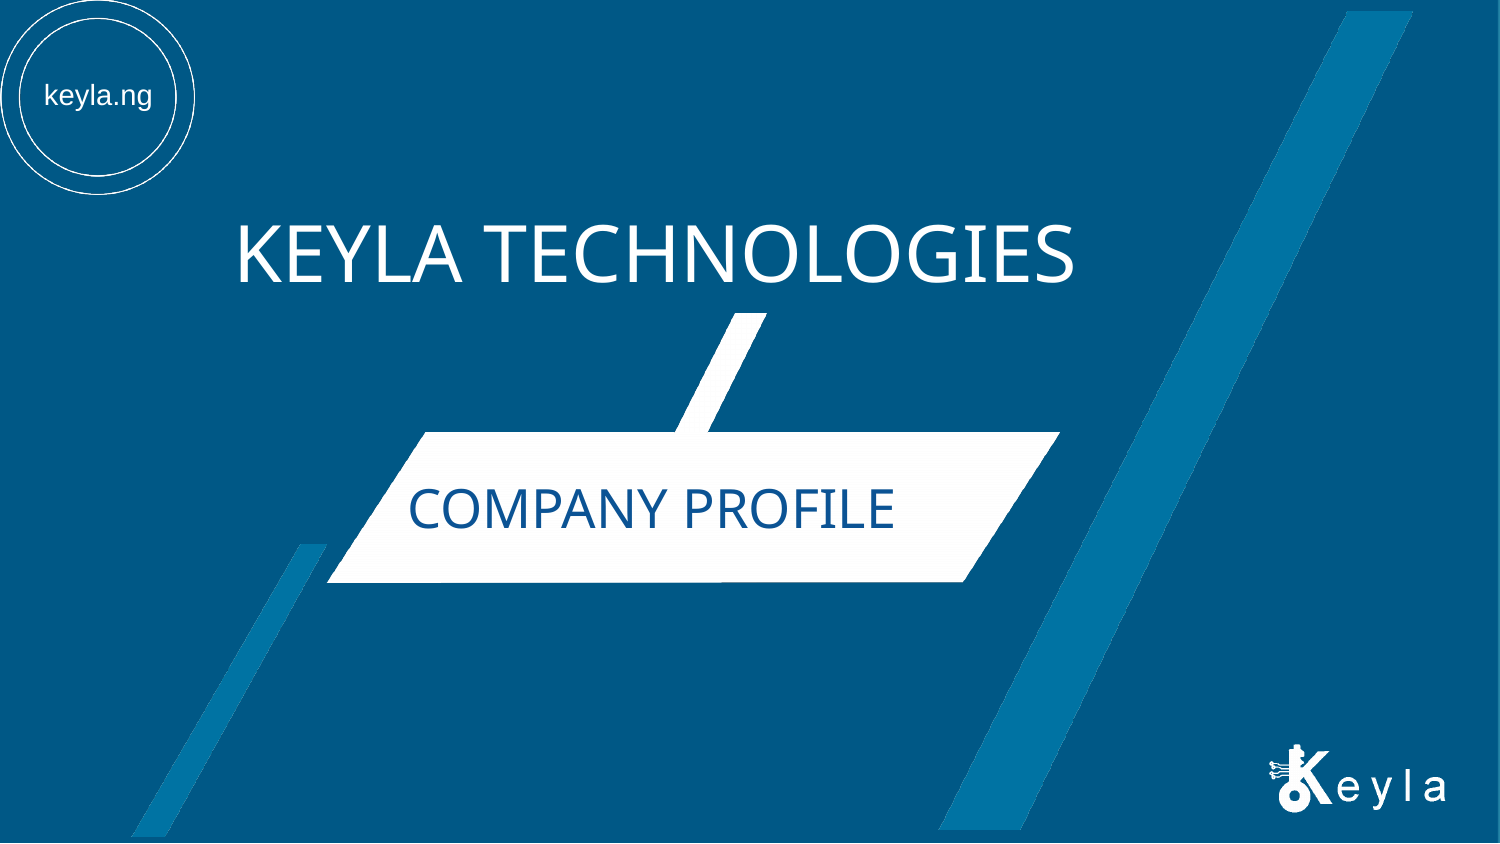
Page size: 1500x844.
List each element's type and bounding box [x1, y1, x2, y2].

picture [847, 225, 898, 282]
picture [1338, 778, 1358, 801]
picture [241, 226, 280, 281]
picture [535, 226, 566, 281]
picture [99, 90, 110, 104]
picture [630, 226, 672, 281]
picture [576, 225, 617, 282]
picture [909, 225, 955, 282]
picture [688, 226, 732, 281]
picture [1372, 778, 1391, 809]
picture [1280, 745, 1330, 812]
picture [1038, 225, 1072, 282]
picture [379, 226, 410, 281]
picture [745, 225, 796, 282]
picture [329, 314, 1058, 582]
picture [138, 91, 142, 104]
picture [290, 226, 321, 281]
picture [966, 226, 985, 281]
picture [484, 226, 526, 281]
picture [60, 92, 73, 104]
picture [46, 85, 52, 104]
picture [413, 226, 461, 281]
picture [810, 226, 841, 281]
picture [1425, 778, 1444, 801]
picture [328, 226, 369, 281]
picture [997, 226, 1028, 281]
picture [128, 90, 134, 104]
